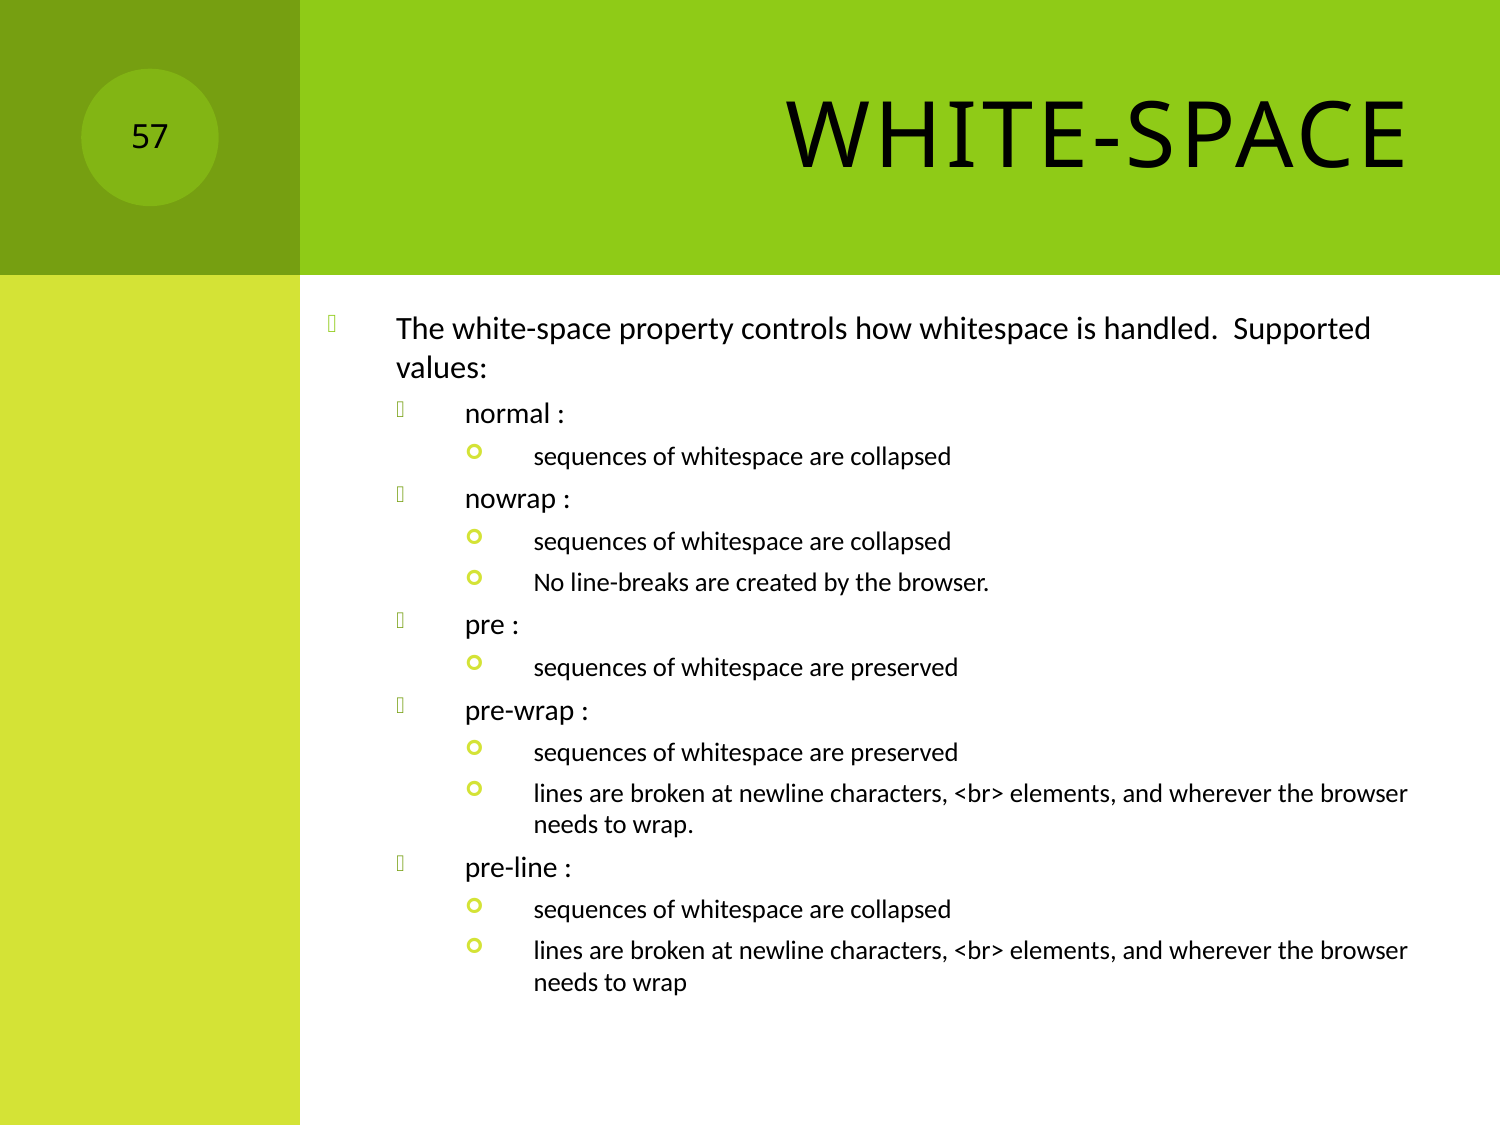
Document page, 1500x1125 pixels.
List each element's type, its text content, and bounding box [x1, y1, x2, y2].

slide_number 57 [87, 87, 213, 188]
list The white-space property controls how whitespace is handled. Supported values: normal : sequences of whitespace are collapsed nowrap : sequences of whitespace are collapsed No line-breaks are created by the browser. pre : sequences of whitespace are preserved pre-wrap : sequences of whitespace are preserved lines are broken at newline characters, <br> elements, and wherever the browser needs to wrap. pre-line : sequences of whitespace are collapsed lines are broken at newline characters, <br> elements, and wherever the browser needs to wrap [312, 299, 1475, 1013]
title white-space [399, 37, 1425, 225]
